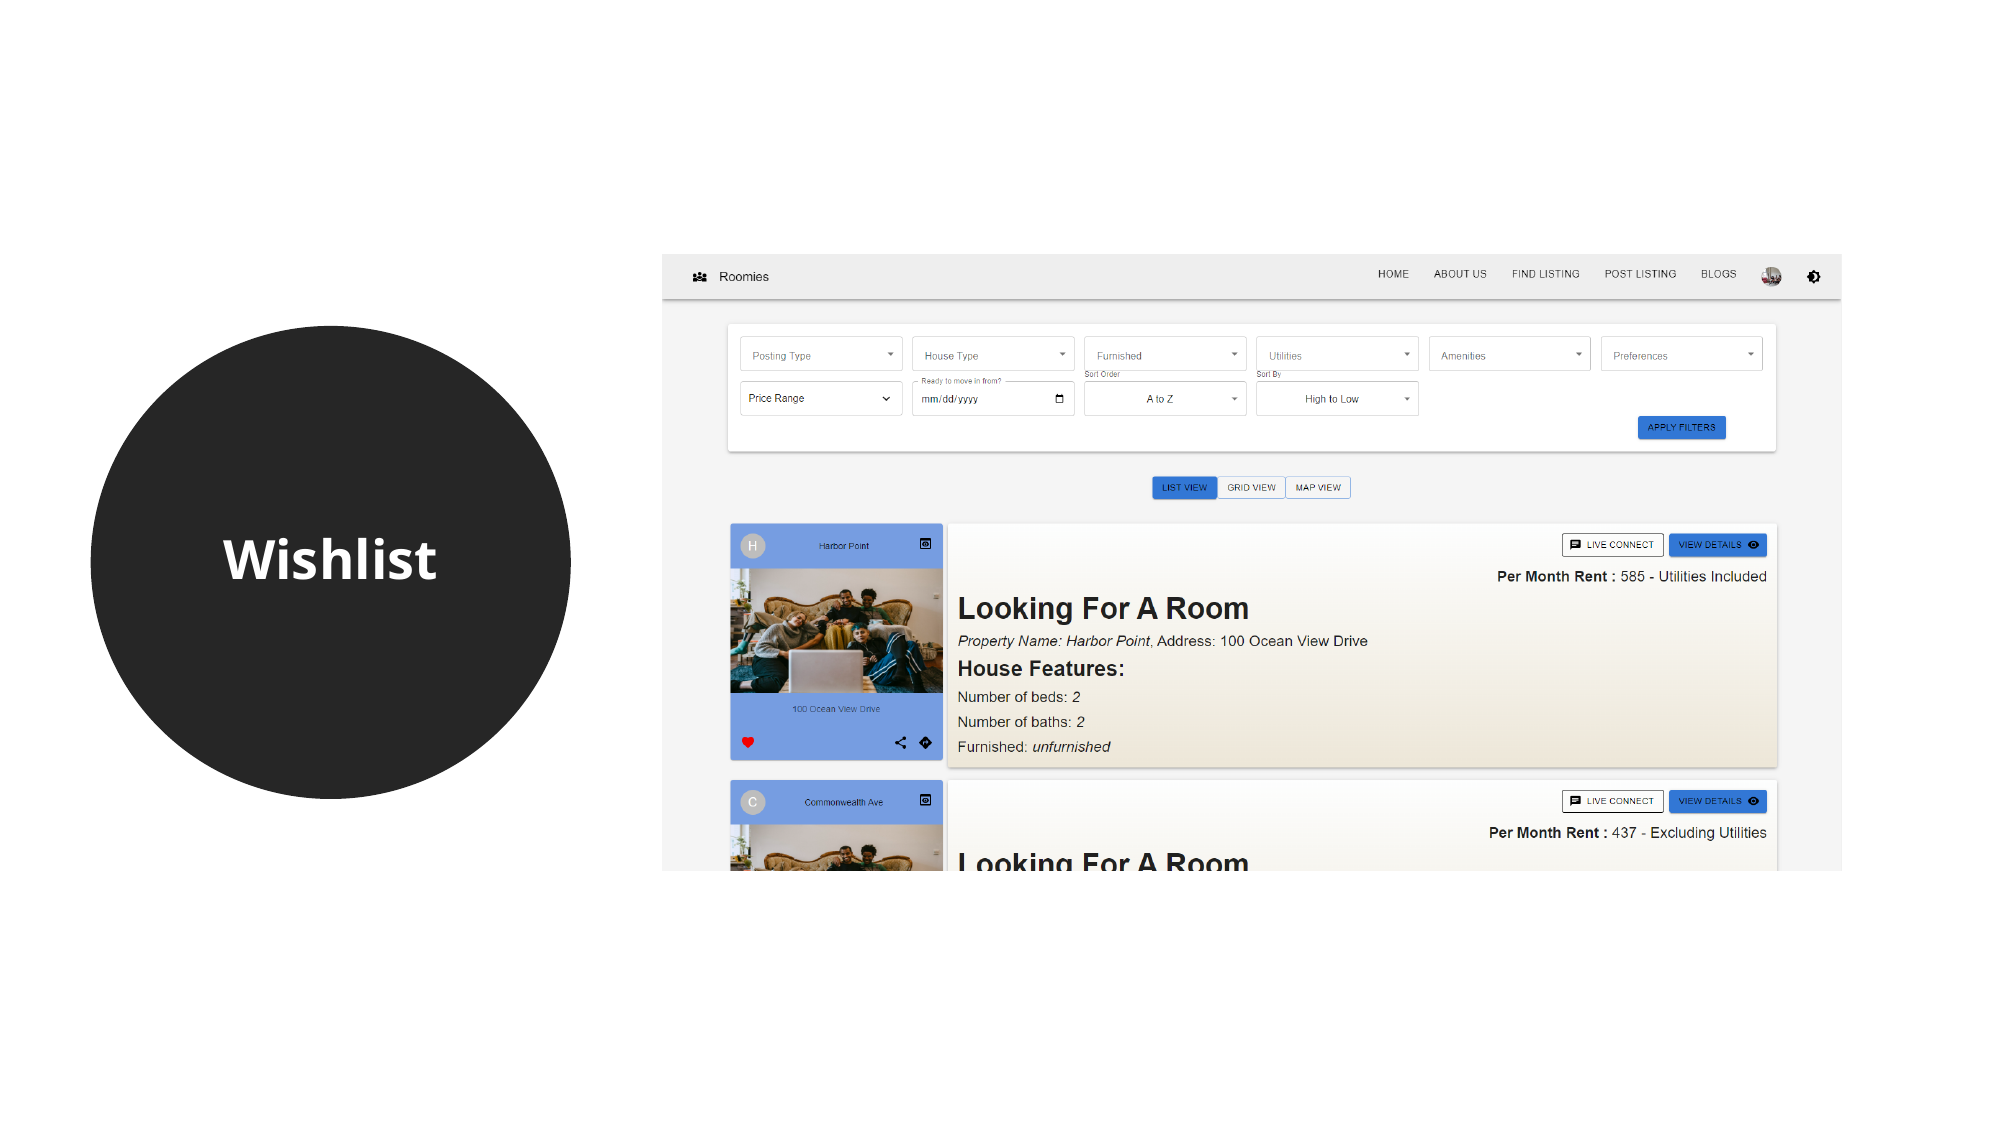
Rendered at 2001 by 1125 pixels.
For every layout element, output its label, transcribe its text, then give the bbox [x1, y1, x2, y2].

picture [662, 254, 1842, 871]
text_box Wishlist [105, 340, 557, 785]
